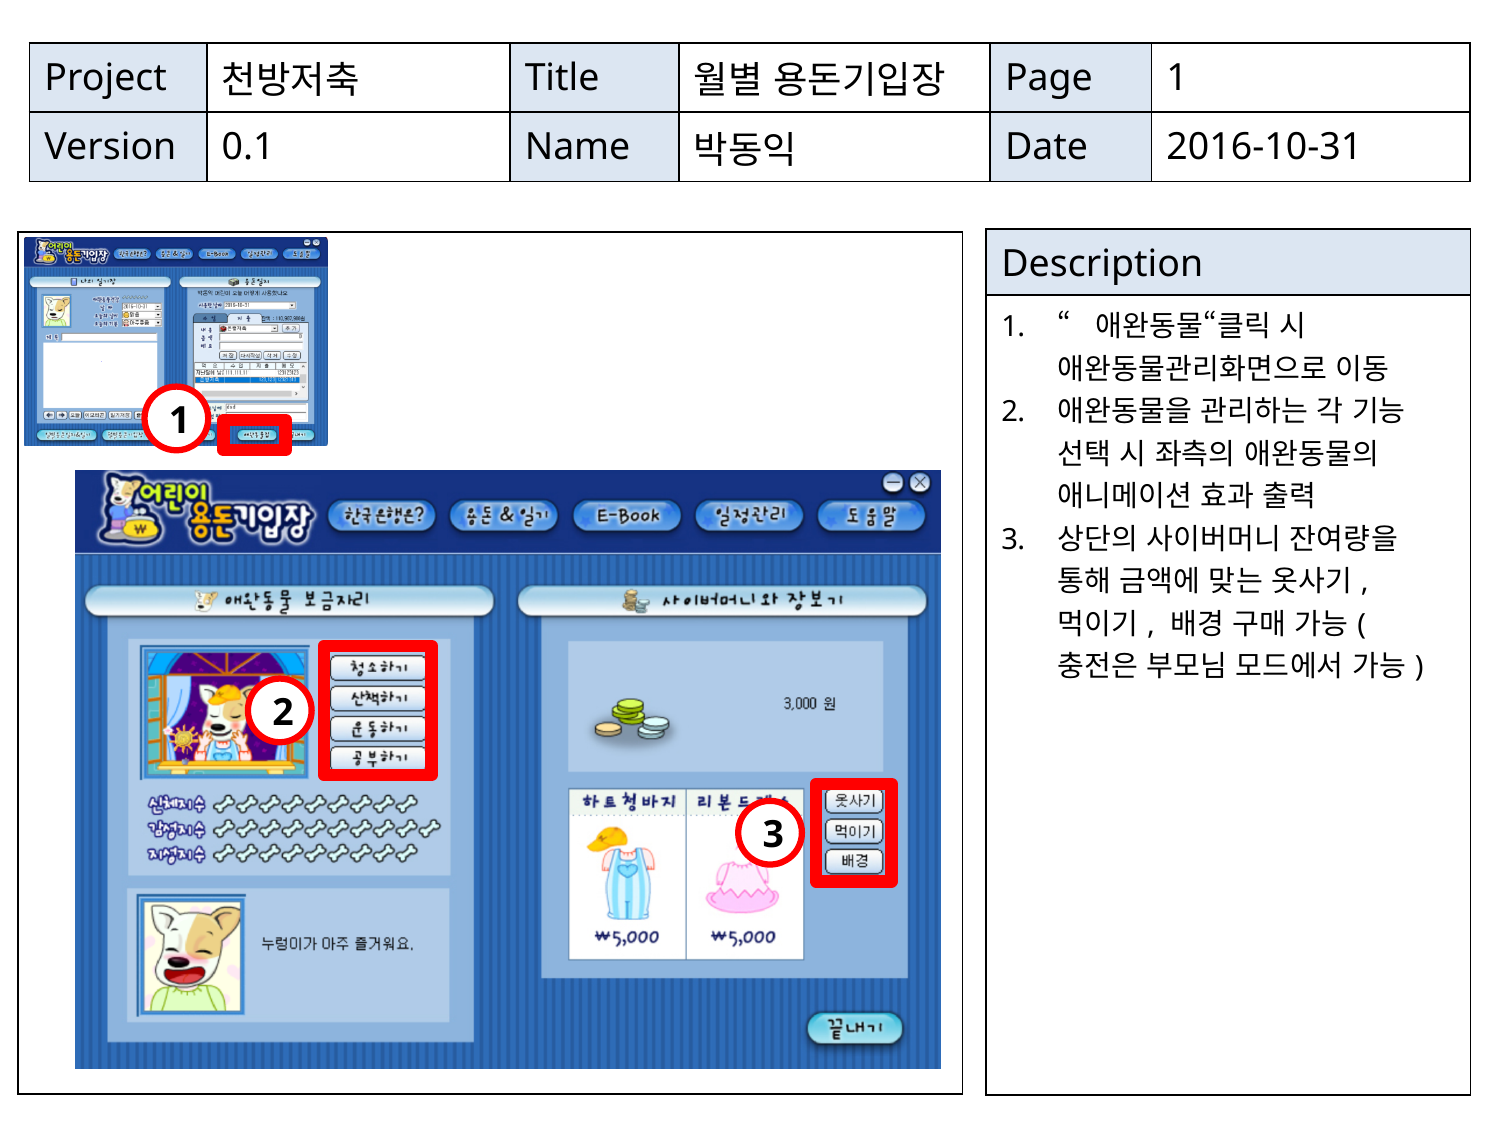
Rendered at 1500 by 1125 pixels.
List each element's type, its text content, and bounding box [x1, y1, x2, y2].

table_cell 2016-10-31 [1152, 113, 1469, 181]
table_header [19, 233, 962, 1093]
table_cell 0.1 [208, 113, 509, 181]
table_cell 박동익 [680, 113, 989, 181]
table_header 천방저축 [208, 44, 509, 111]
table_header Description [987, 230, 1470, 294]
picture [75, 470, 941, 1069]
table_cell Name [511, 113, 678, 181]
table_header Page [991, 44, 1151, 111]
table_header Project [30, 44, 206, 111]
table_cell Date [991, 113, 1151, 181]
table_cell Version [30, 113, 206, 181]
table_cell “애완동물“클릭 시 애완동물관리화면으로 이동 애완동물을 관리하는 각 기능 선택 시 좌측의 애완동물의 애니메이션 효과 출력 상단의 사이버머니 잔여량을 통해 금액에 맞는 옷사기, 먹이기, 배경 구매 가능( 충전은 부모님 모드에서 가능) [987, 296, 1470, 1094]
table_header 월별 용돈기입장 [680, 44, 989, 111]
table_header 1 [1152, 44, 1469, 111]
table_header Title [511, 44, 678, 111]
picture [24, 237, 329, 447]
